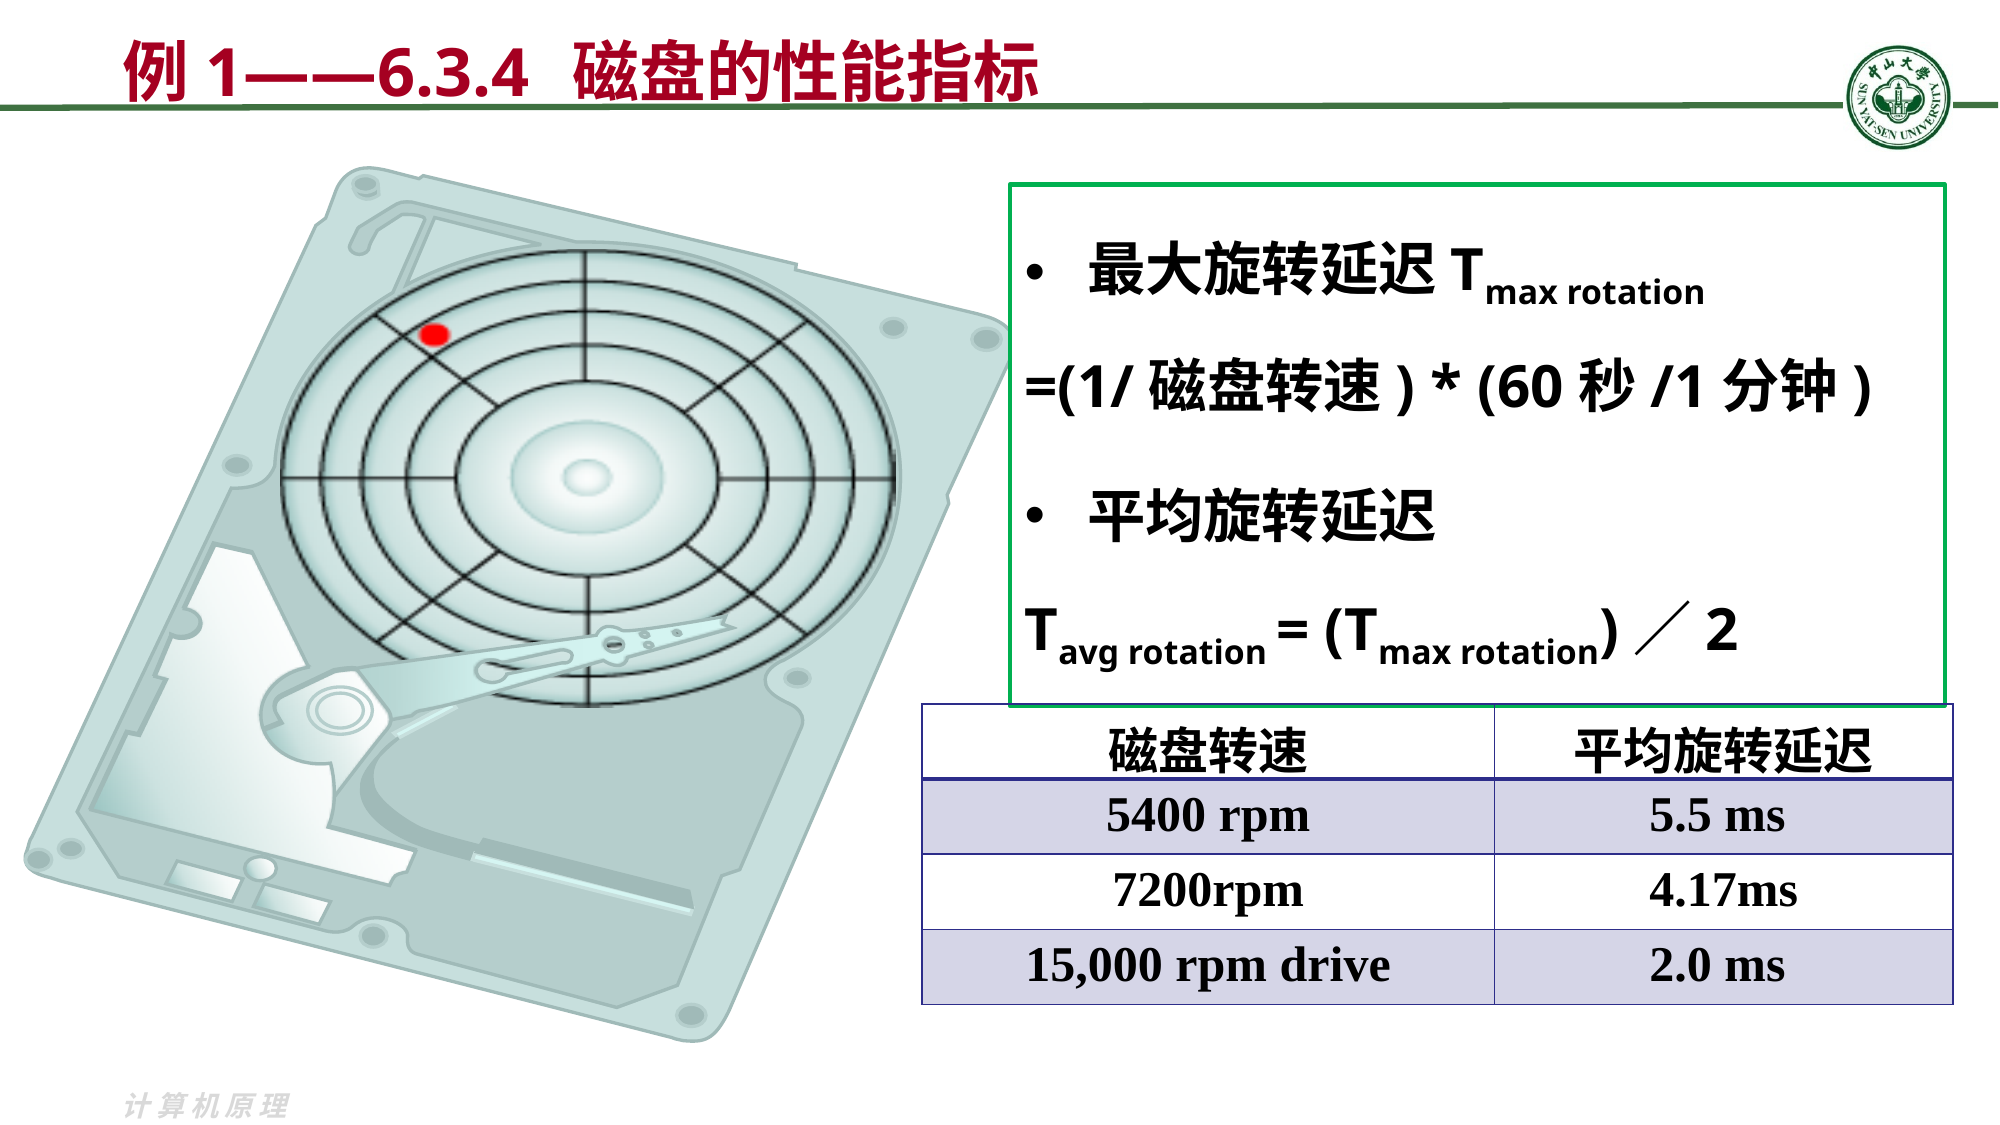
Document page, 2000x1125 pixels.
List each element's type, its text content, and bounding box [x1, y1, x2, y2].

table_header 磁盘转速 [1022, 705, 1494, 777]
text_box 最大旋转延迟Tmax rotation =(1/磁盘转速) * (60秒/1分钟) 平均旋转延迟 Tavg rotation = (Tmax rotation)／2 [1022, 182, 1947, 703]
table_cell 4.17ms [1495, 855, 1952, 929]
table_cell 2.0 ms [1495, 930, 1952, 1004]
picture [15, 160, 1018, 1046]
table_header 平均旋转延迟 [1495, 705, 1952, 777]
table_cell 15,000 rpm drive [1022, 930, 1494, 1004]
picture [1843, 42, 1953, 152]
title 例1——6.3.4 磁盘的性能指标 [108, 0, 1853, 117]
table_cell 5400 rpm [1022, 781, 1494, 853]
table_cell 7200rpm [1022, 855, 1494, 929]
table_cell 5.5 ms [1495, 781, 1952, 853]
